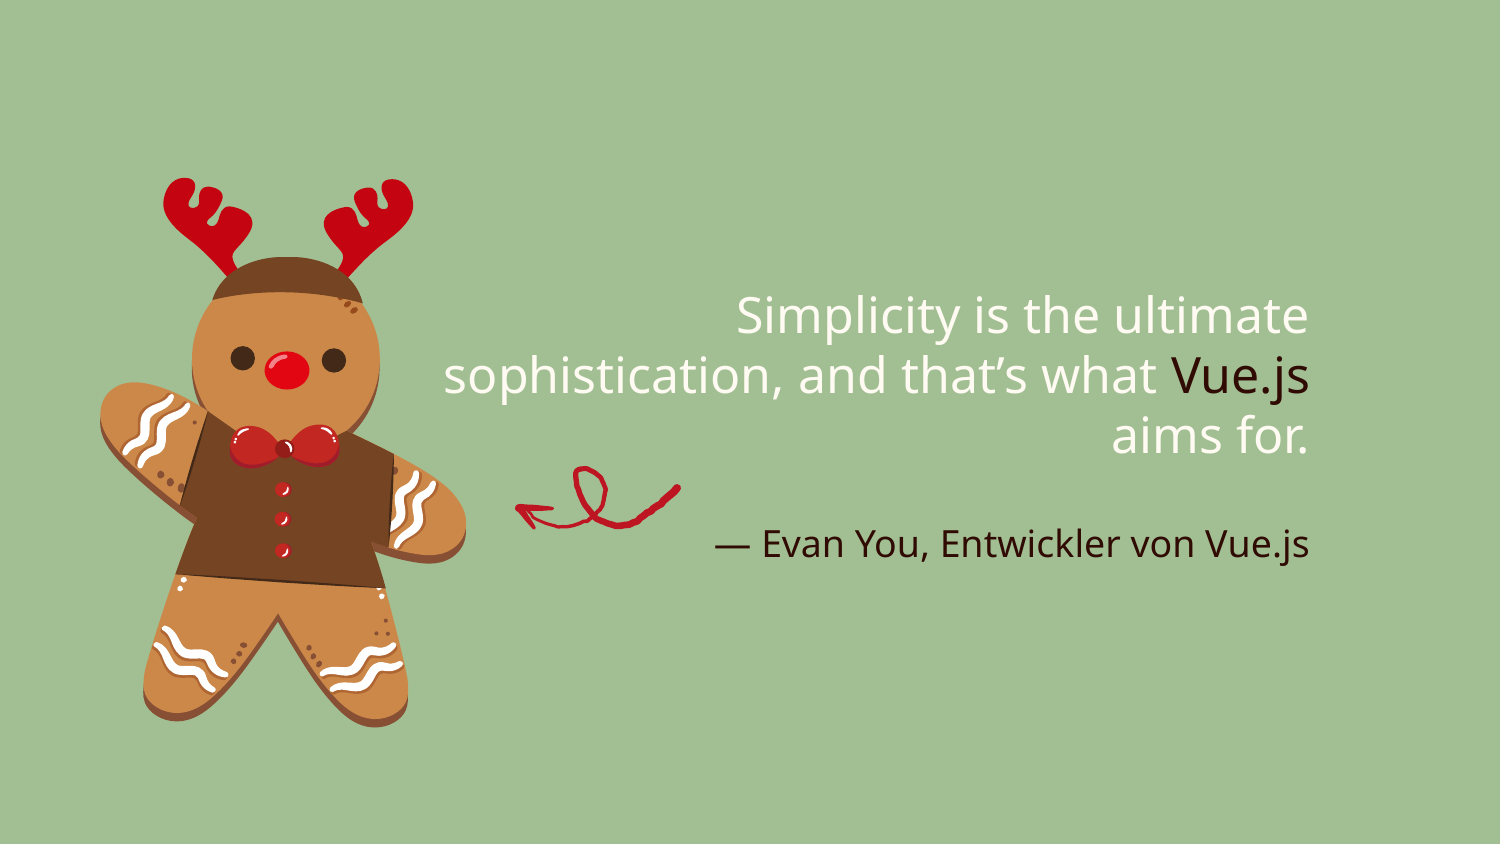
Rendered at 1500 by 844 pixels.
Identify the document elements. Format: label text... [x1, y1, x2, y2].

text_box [98, 177, 468, 728]
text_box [559, 420, 639, 581]
title — Evan You, Entwickler von Vue.js [675, 504, 1326, 582]
subtitle Simplicity is the ultimate sophistication, and that’s what Vue.js aims for. [473, 268, 1326, 487]
